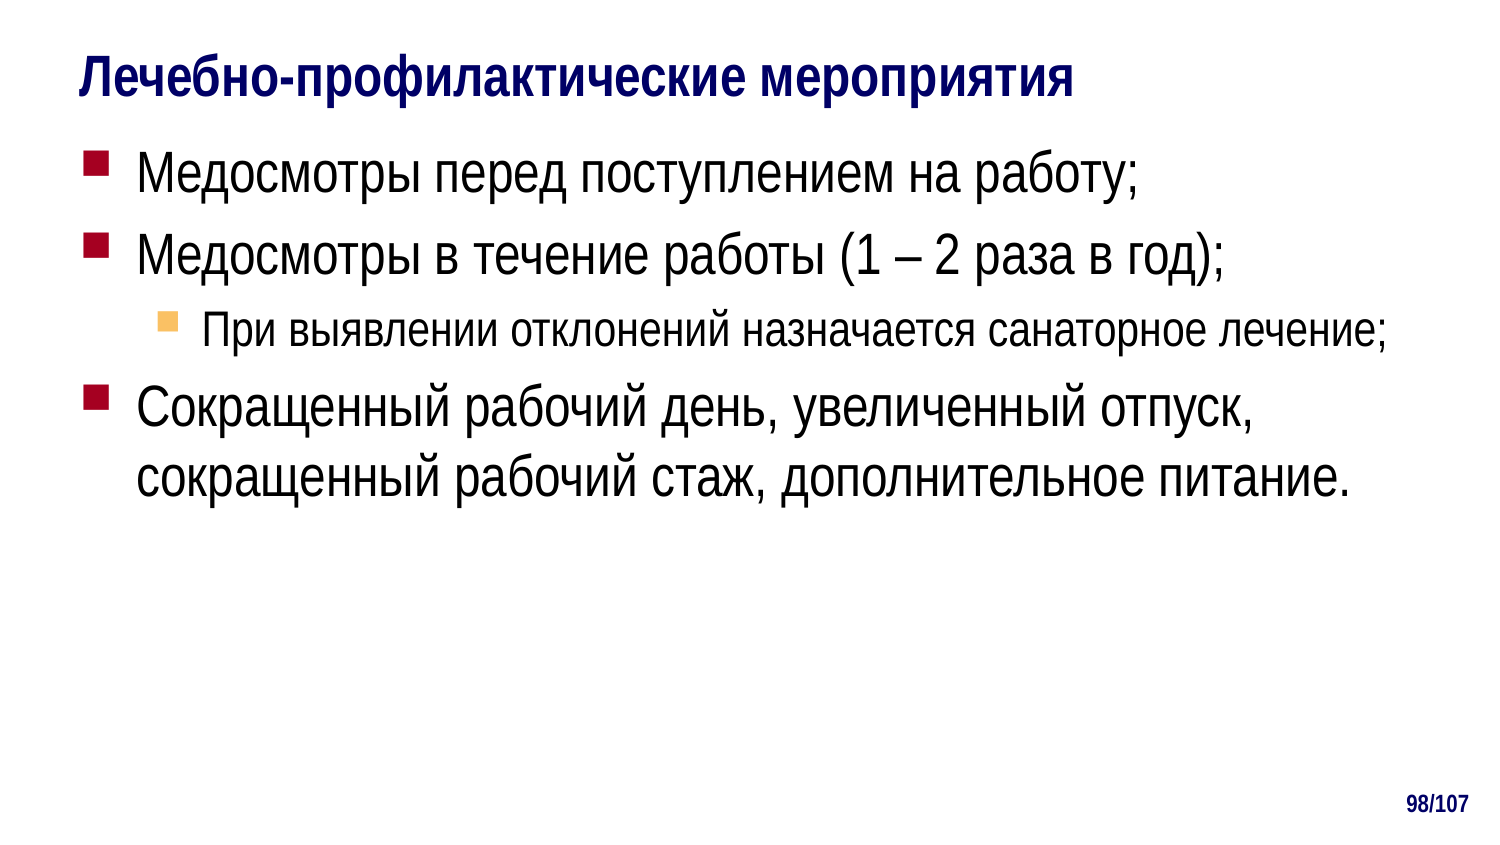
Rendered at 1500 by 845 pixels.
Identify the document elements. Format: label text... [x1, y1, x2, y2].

title Лечебно-профилактические мероприятия [64, 32, 1483, 115]
list Медосмотры перед поступлением на работу; Медосмотры в течение работы (1 – 2 раза в год); При выявлении отклонений назначается санаторное лечение; Сокращенный рабочий день, увеличенный отпуск, сокращенный рабочий стаж, дополнительное питание. [64, 126, 1483, 789]
